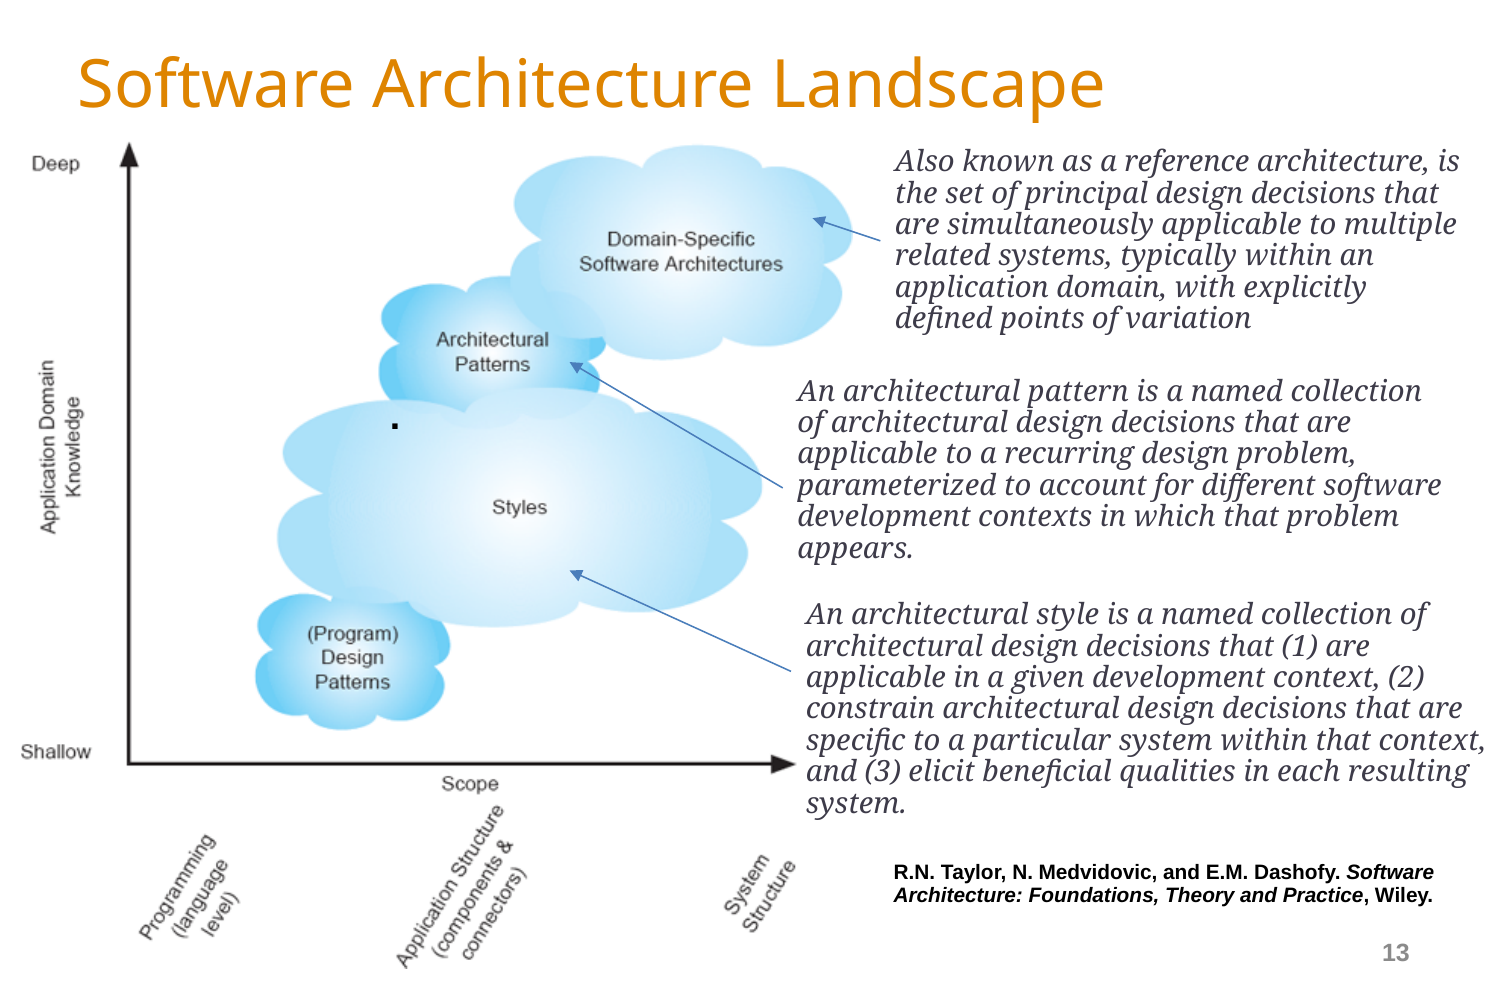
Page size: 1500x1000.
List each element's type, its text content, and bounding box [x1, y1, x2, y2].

text_box An architectural pattern is a named collection of architectural design decisions that are applicable to a recurring design problem, parameterized to account for different software development contexts in which that problem appears. [858, 368, 1468, 572]
picture [21, 141, 853, 970]
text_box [812, 217, 881, 243]
slide_number 13 [1074, 926, 1425, 981]
text_box . [858, 390, 1125, 446]
text_box R.N. Taylor, N. Medvidovic, and E.M. Dashofy. Software Architecture: Foundations, Theory and Practice, Wiley. [858, 854, 1500, 915]
text_box Also known as a reference architecture, is the set of principal design decisions that are simultaneously applicable to multiple related systems, typically within an application domain, with explicitly defined points of variation [880, 139, 1479, 343]
title Software Architecture Landscape [62, 29, 1413, 132]
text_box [569, 570, 792, 672]
text_box An architectural style is a named collection of architectural design decisions that (1) are applicable in a given development context, (2) constrain architectural design decisions that are specific to a particular system within that context, and (3) elicit beneficial qualities in each resulting system. [858, 592, 1500, 827]
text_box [569, 361, 783, 489]
